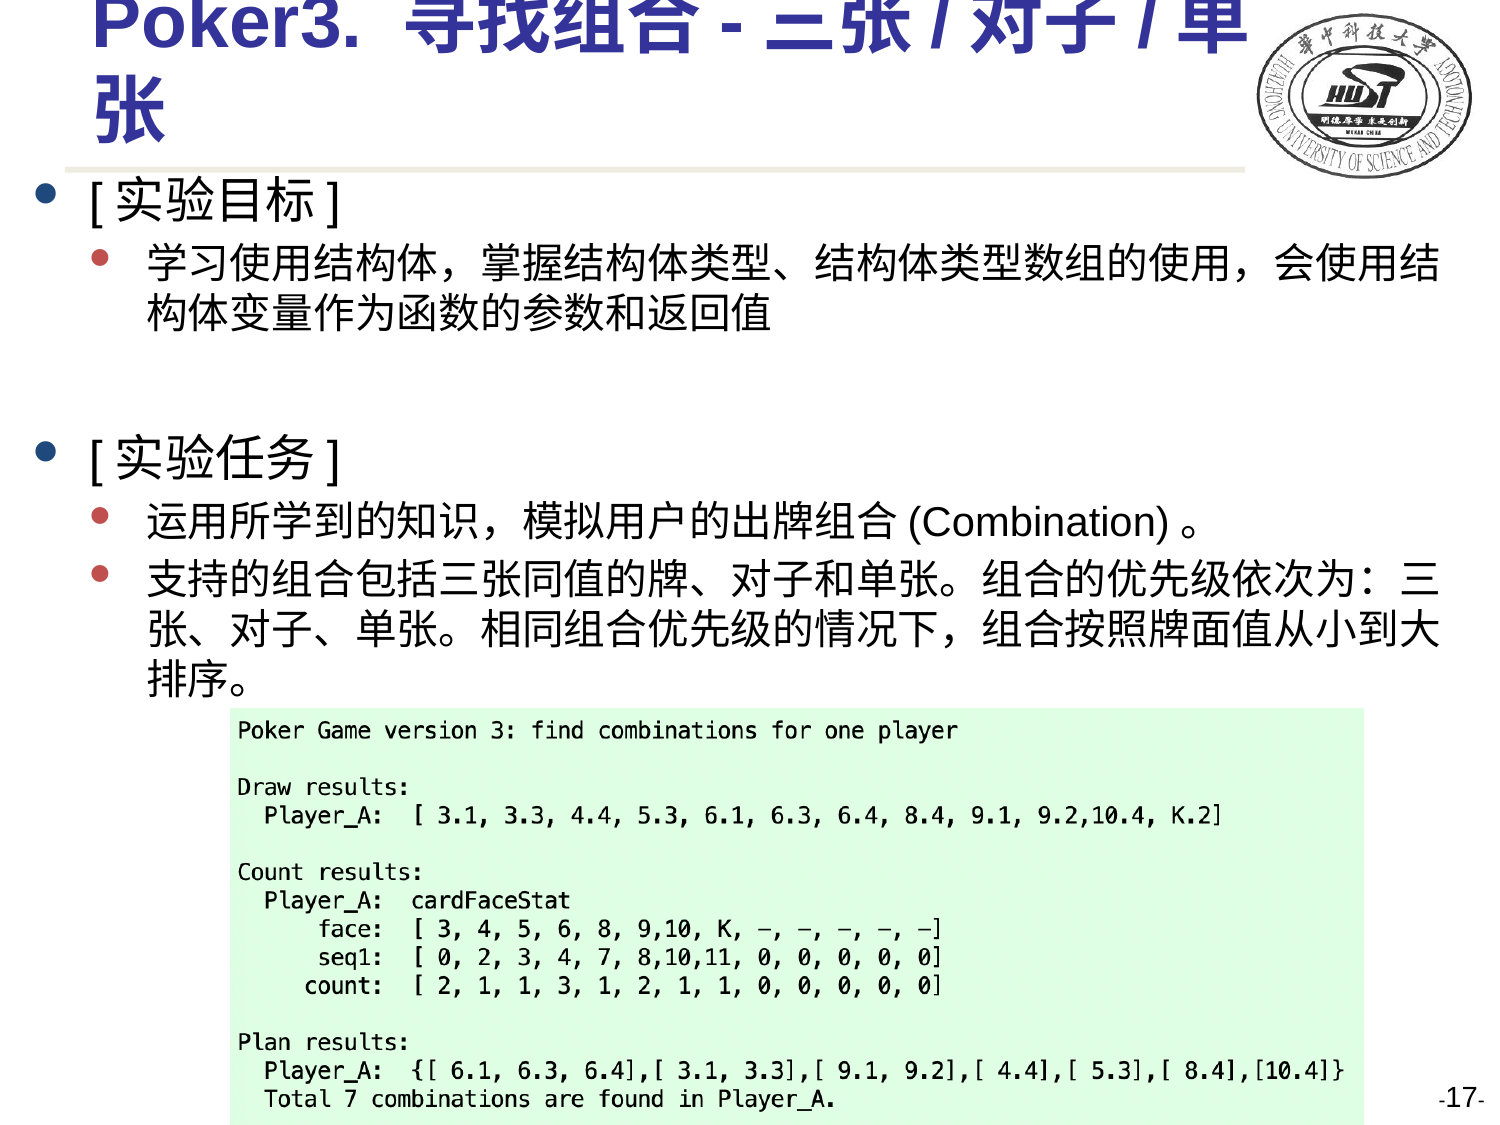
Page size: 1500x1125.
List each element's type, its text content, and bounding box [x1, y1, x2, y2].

title Poker3. 寻找组合-三张/对子/单张 [76, 42, 1315, 160]
picture [1245, 12, 1477, 179]
slide_number -- [1370, 1070, 1500, 1125]
list [实验目标] 学习使用结构体，掌握结构体类型、结构体类型数组的使用，会使用结构体变量作为函数的参数和返回值 [实验任务] 运用所学到的知识，模拟用户的出牌组合(Combination)。 支持的组合包括三张同值的牌、对子和单张。组合的优先级依次为：三张、对子、单张。相同组合优先级的情况下，组合按照牌面值从小到大排序。 [17, 160, 1464, 1036]
picture [229, 707, 1365, 1125]
